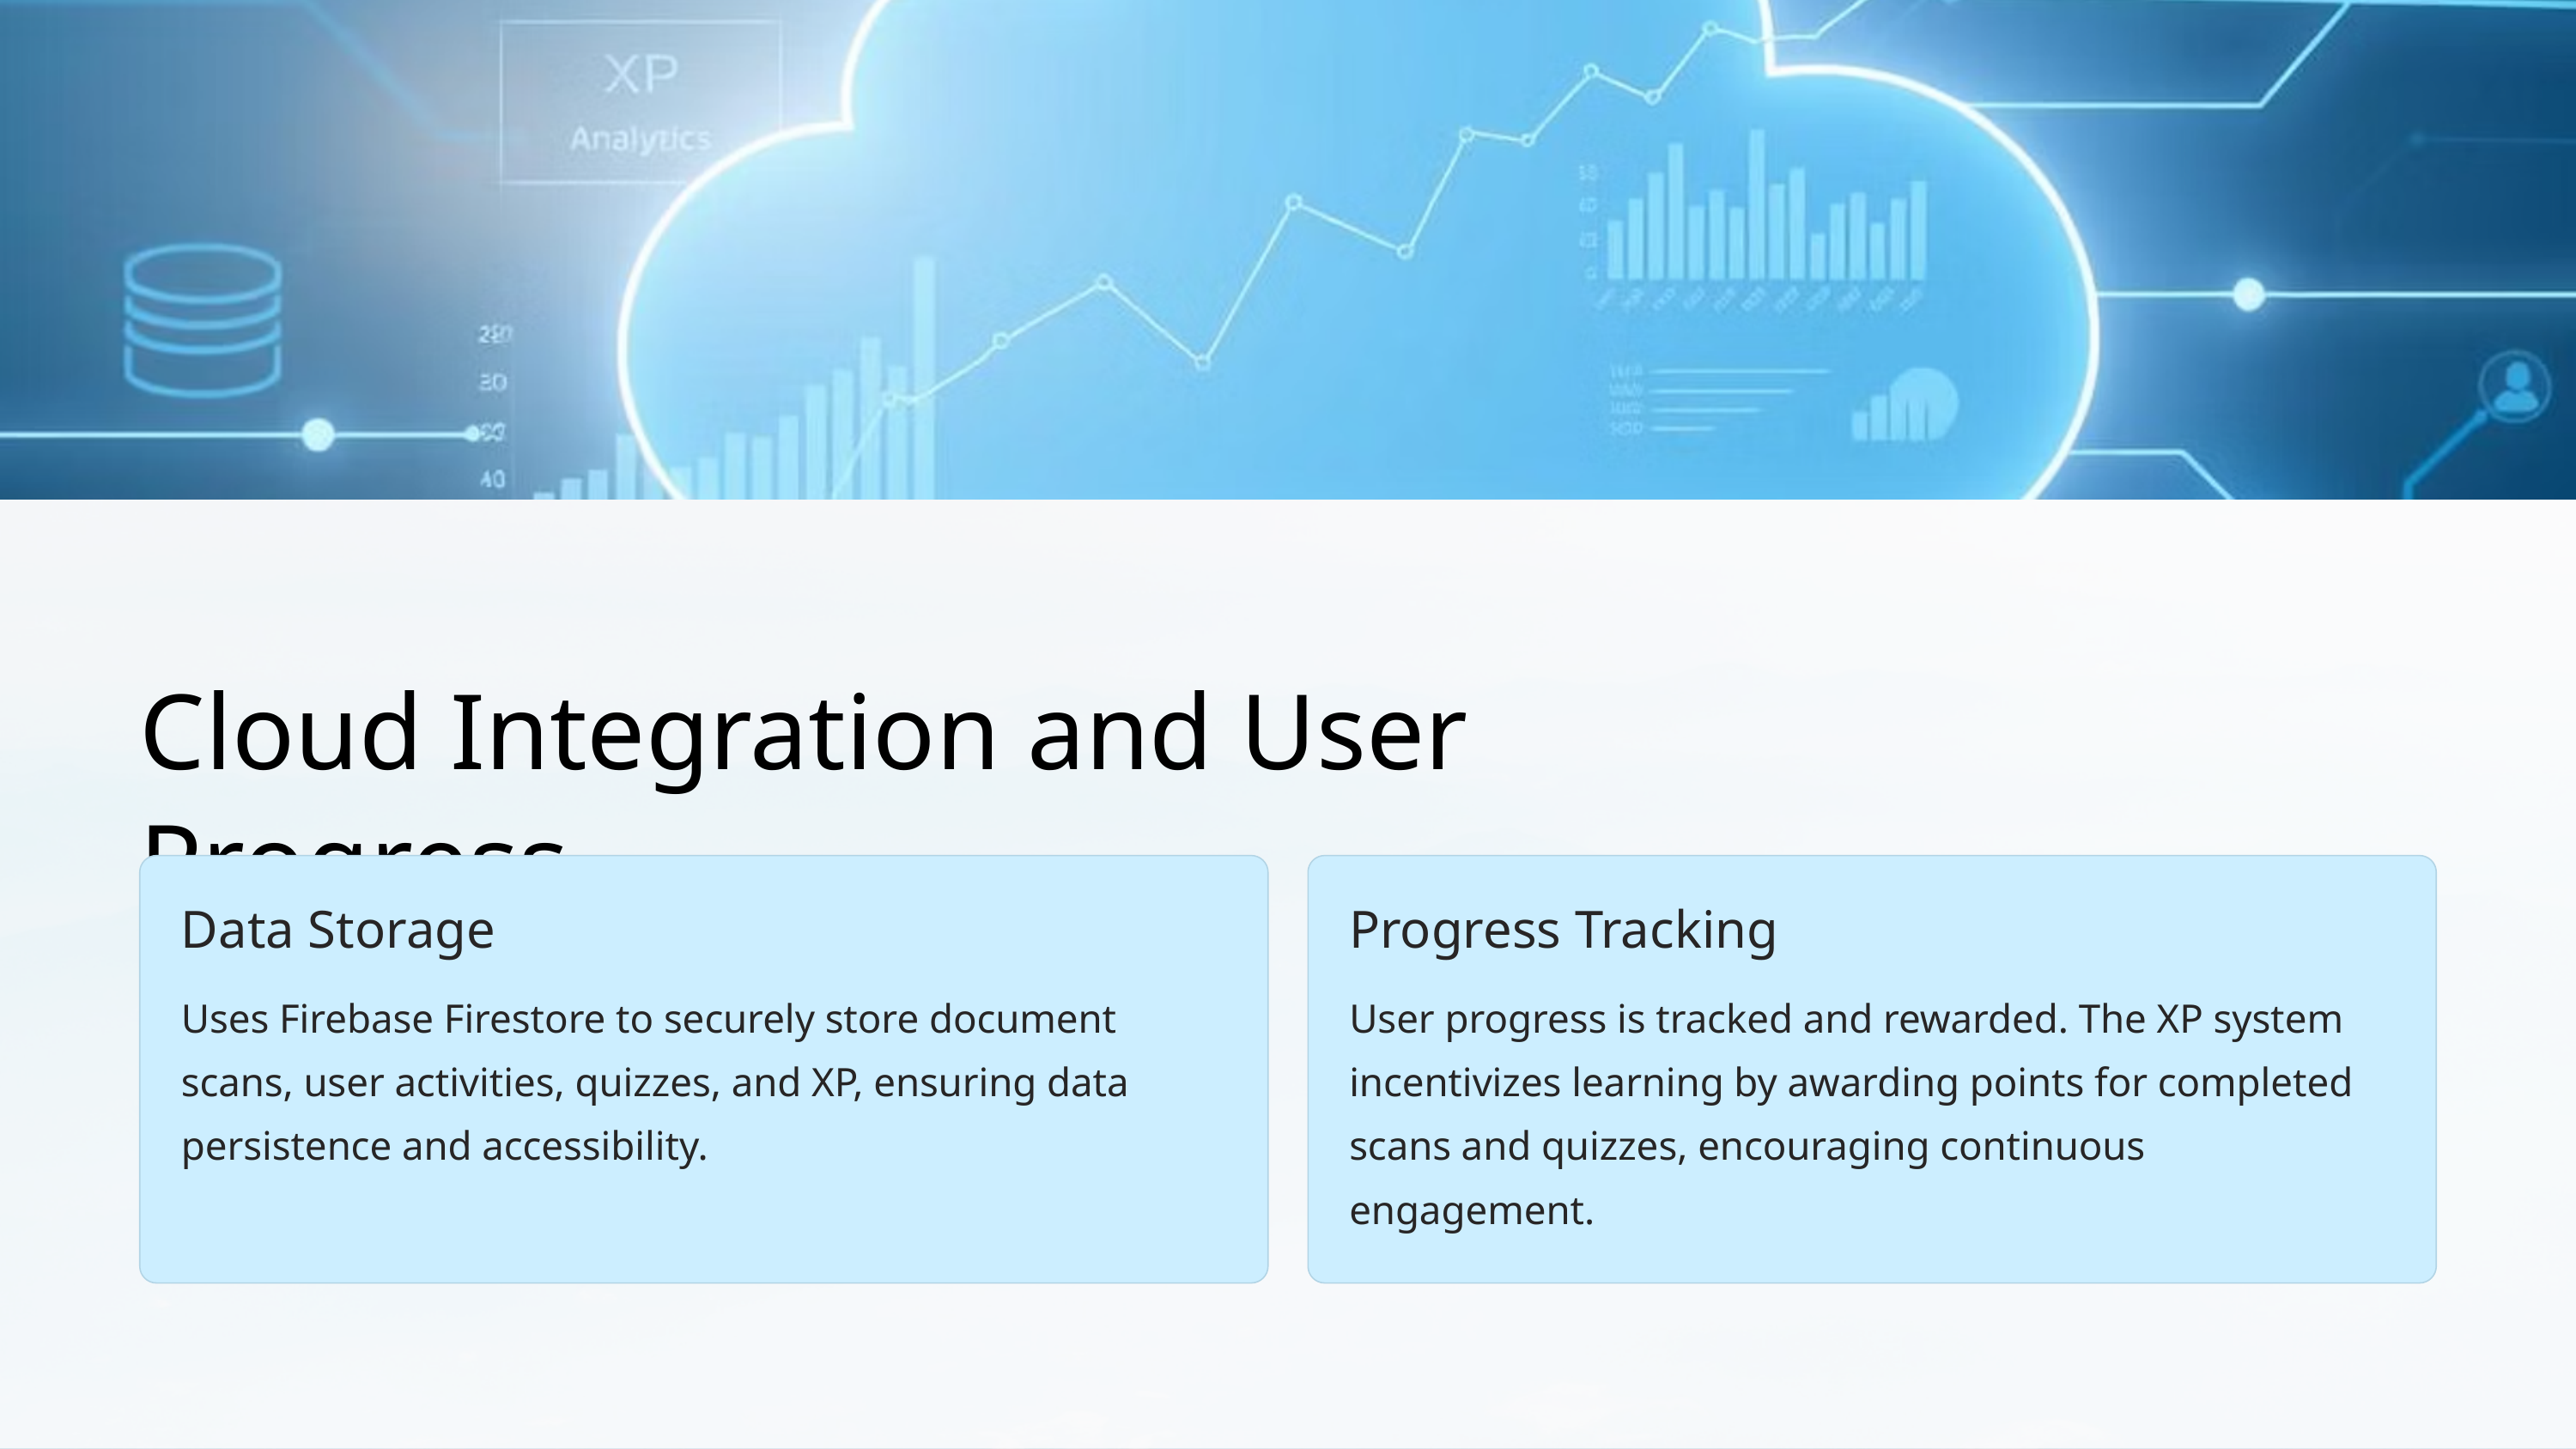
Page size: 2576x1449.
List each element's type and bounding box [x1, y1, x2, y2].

text_box [1349, 985, 2396, 1242]
text_box [180, 896, 706, 963]
text_box [0, 0, 2576, 1449]
text_box [1349, 896, 1874, 963]
text_box [138, 854, 1269, 1284]
text_box [1307, 854, 2438, 1284]
text_box [180, 985, 1227, 1179]
text_box [139, 664, 1886, 797]
